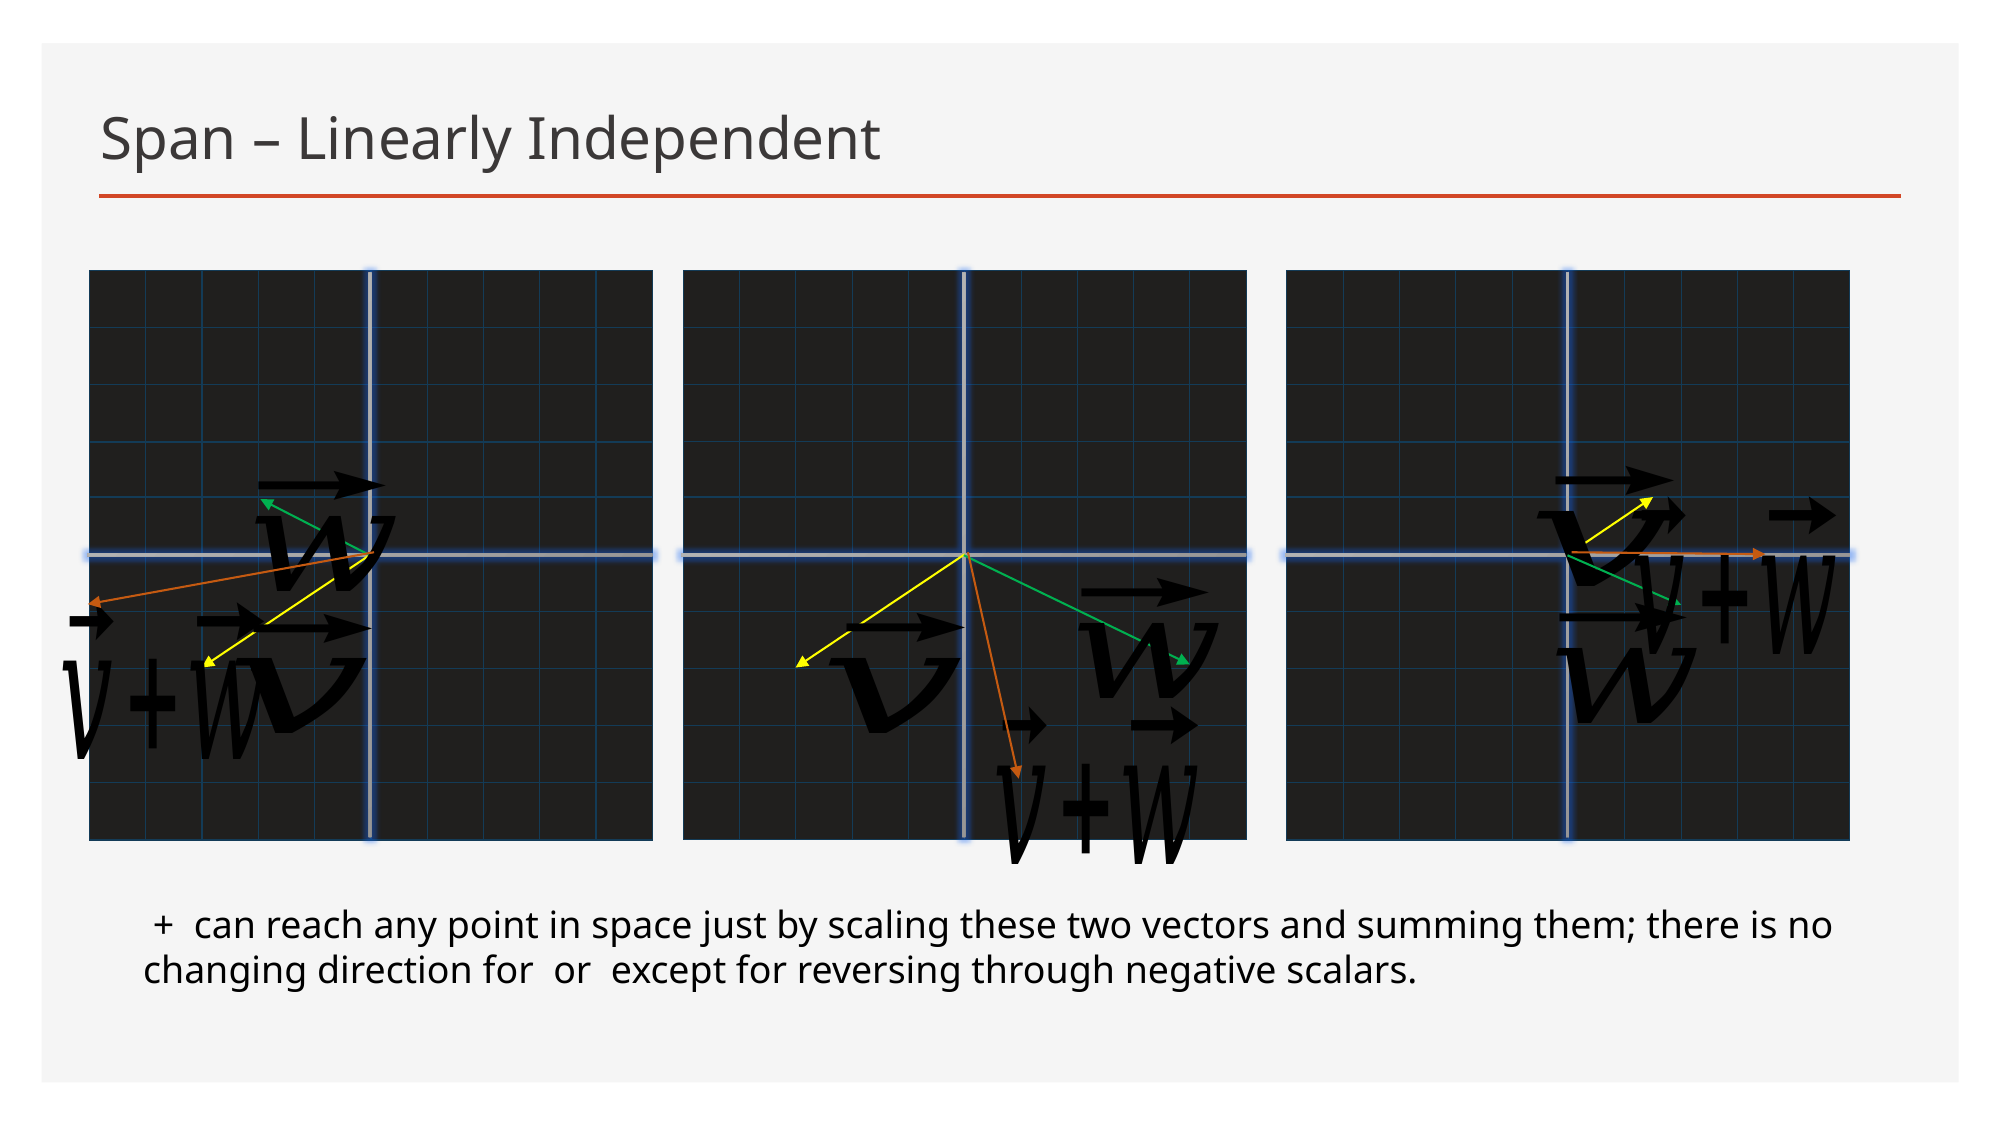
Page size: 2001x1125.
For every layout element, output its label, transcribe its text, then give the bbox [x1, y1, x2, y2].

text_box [59, 270, 653, 841]
title Span – Linearly Independent [85, 73, 1214, 179]
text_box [681, 270, 1247, 910]
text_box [1285, 270, 1850, 841]
